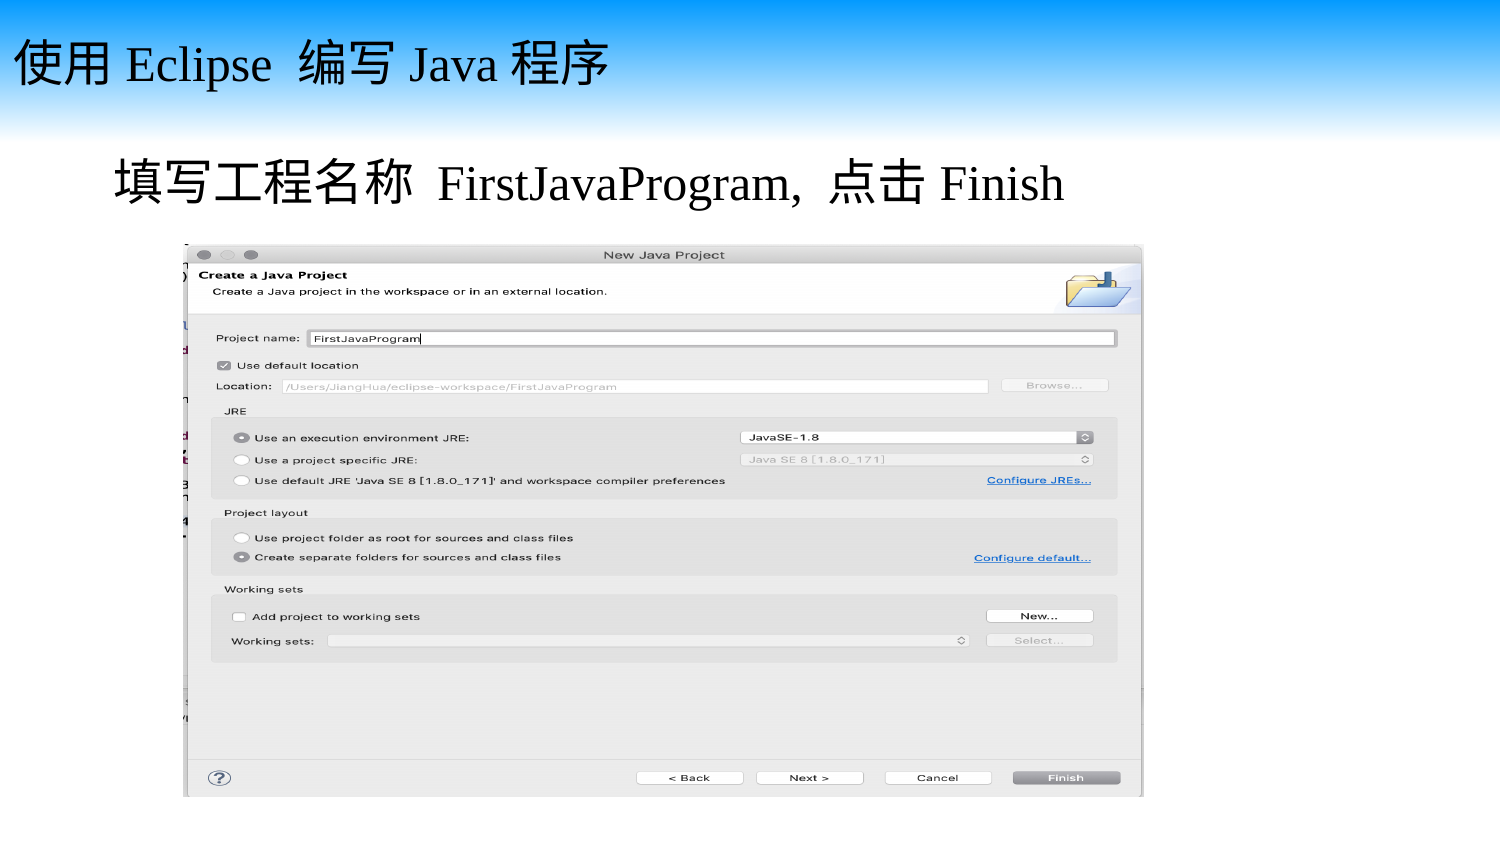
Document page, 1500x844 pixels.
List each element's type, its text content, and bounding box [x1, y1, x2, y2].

text_box 使用Eclipse 编写Java程序 [0, 24, 625, 99]
picture [182, 244, 1144, 797]
text_box 填写工程名称 FirstJavaProgram, 点击Finish [99, 143, 1080, 278]
